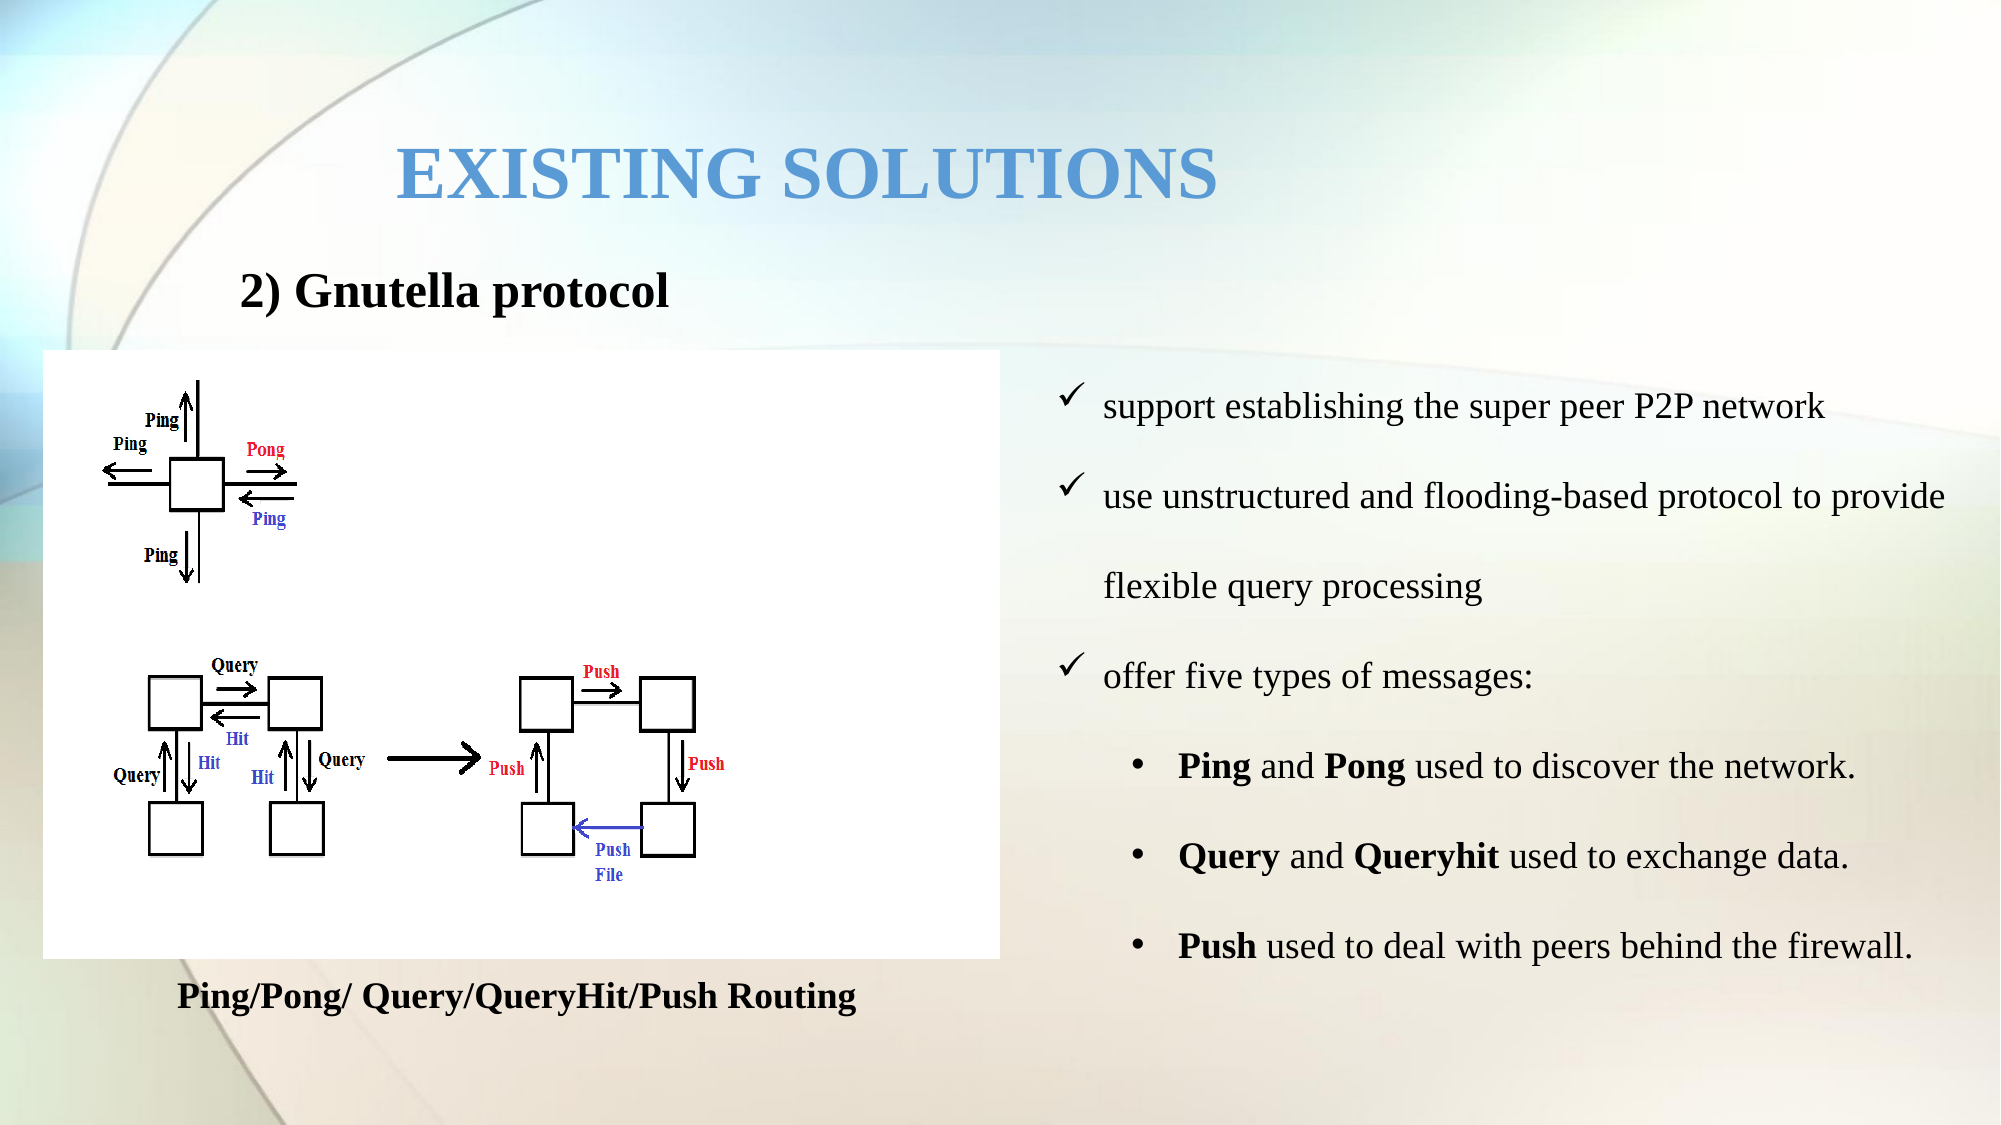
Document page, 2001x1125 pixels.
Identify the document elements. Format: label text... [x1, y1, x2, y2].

picture [0, 0, 2001, 1125]
text_box 2) Gnutella protocol [193, 249, 716, 325]
text_box EXISTING SOLUTIONS [381, 59, 1863, 278]
text_box Ping/Pong/ Query/QueryHit/Push Routing [146, 964, 897, 1024]
text_box support establishing the super peer P2P network use unstructured and flooding-based protocol to provide flexible query processing offer five types of messages: Ping and Pong used to discover the network. Query and Queryhit used to exchange data. Push used to deal with peers behind the firewall. [1032, 328, 1971, 973]
